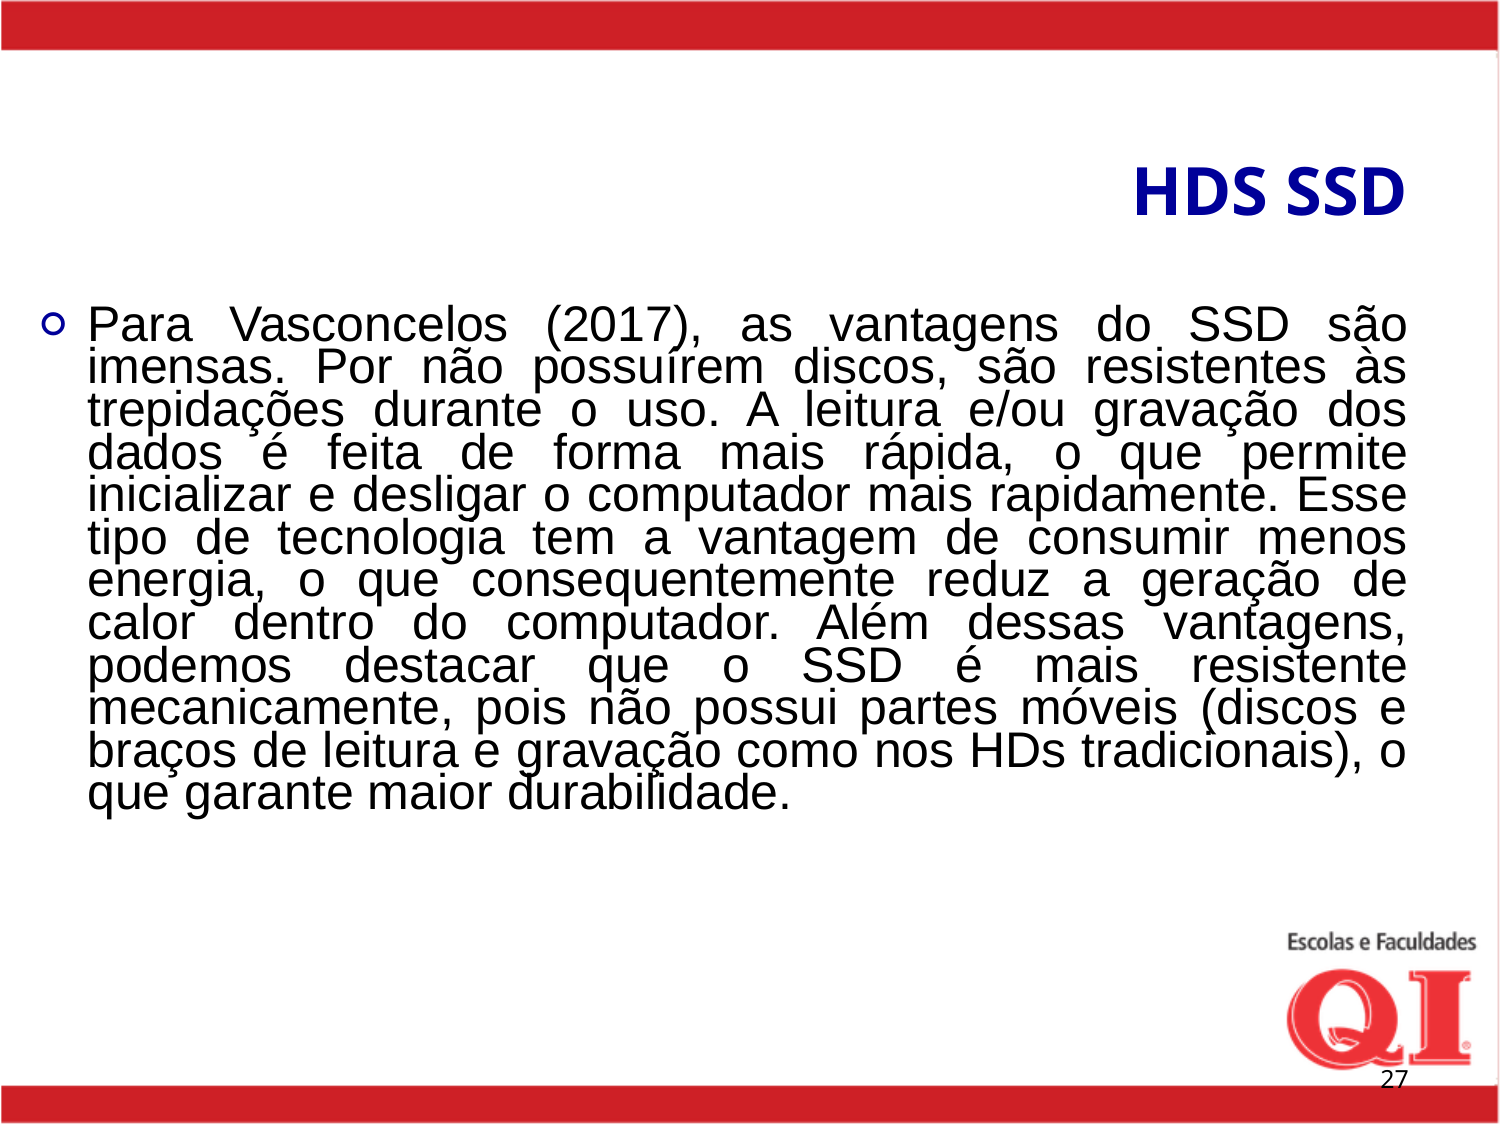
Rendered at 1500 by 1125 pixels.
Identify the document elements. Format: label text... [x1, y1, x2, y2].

list Para Vasconcelos (2017), as vantagens do SSD são imensas. Por não possuírem discos, são resistentes às trepidações durante o uso. A leitura e/ou gravação dos dados é feita de forma mais rápida, o que permite inicializar e desligar o computador mais rapidamente. Esse tipo de tecnologia tem a vantagem de consumir menos energia, o que consequentemente reduz a geração de calor dentro do computador. Além dessas vantagens, podemos destacar que o SSD é mais resistente mecanicamente, pois não possui partes móveis (discos e braços de leitura e gravação como nos HDs tradicionais), o que garante maior durabilidade. [17, 299, 1424, 1014]
title HDS SSD [224, 48, 1424, 236]
slide_number ‹#› [1074, 1030, 1424, 1106]
picture [0, 0, 1500, 1125]
